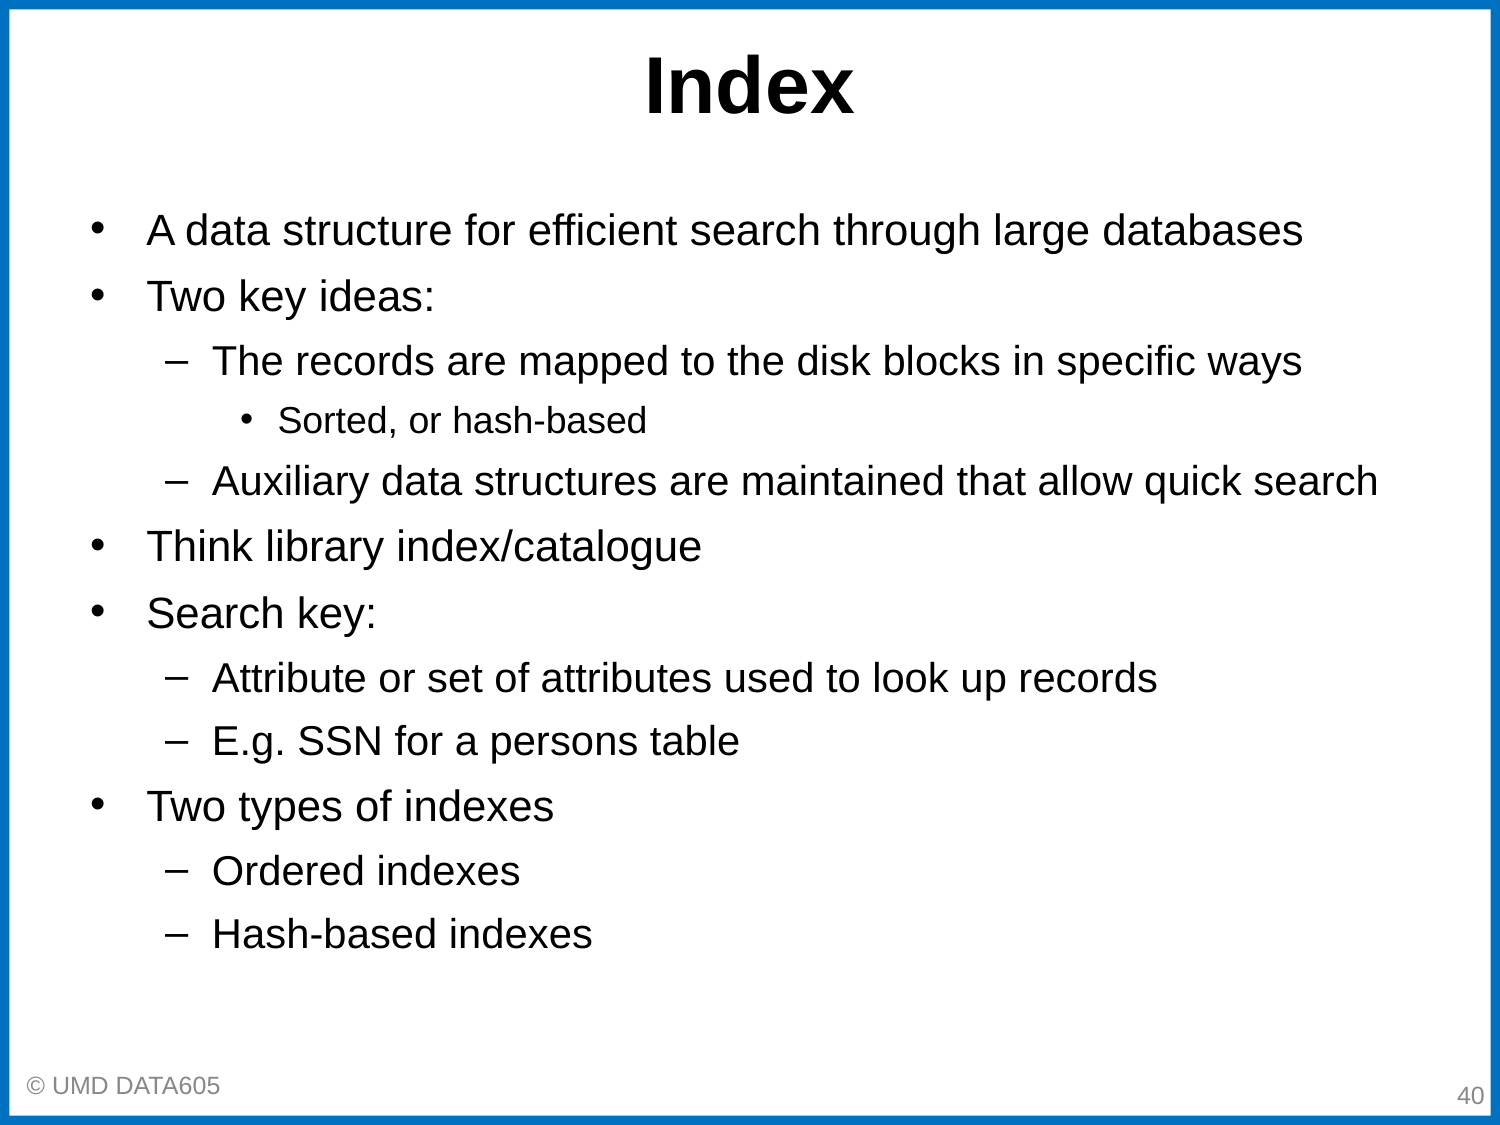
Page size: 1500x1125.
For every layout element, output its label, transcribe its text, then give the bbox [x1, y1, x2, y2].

title Index [24, 24, 1475, 138]
list A data structure for efficient search through large databases Two key ideas: The records are mapped to the disk blocks in specific ways Sorted, or hash-based Auxiliary data structures are maintained that allow quick search Think library index/catalogue Search key: Attribute or set of attributes used to look up records E.g. SSN for a persons table Two types of indexes Ordered indexes Hash-based indexes [75, 188, 1425, 1014]
slide_number ‹#› [1149, 1065, 1500, 1125]
